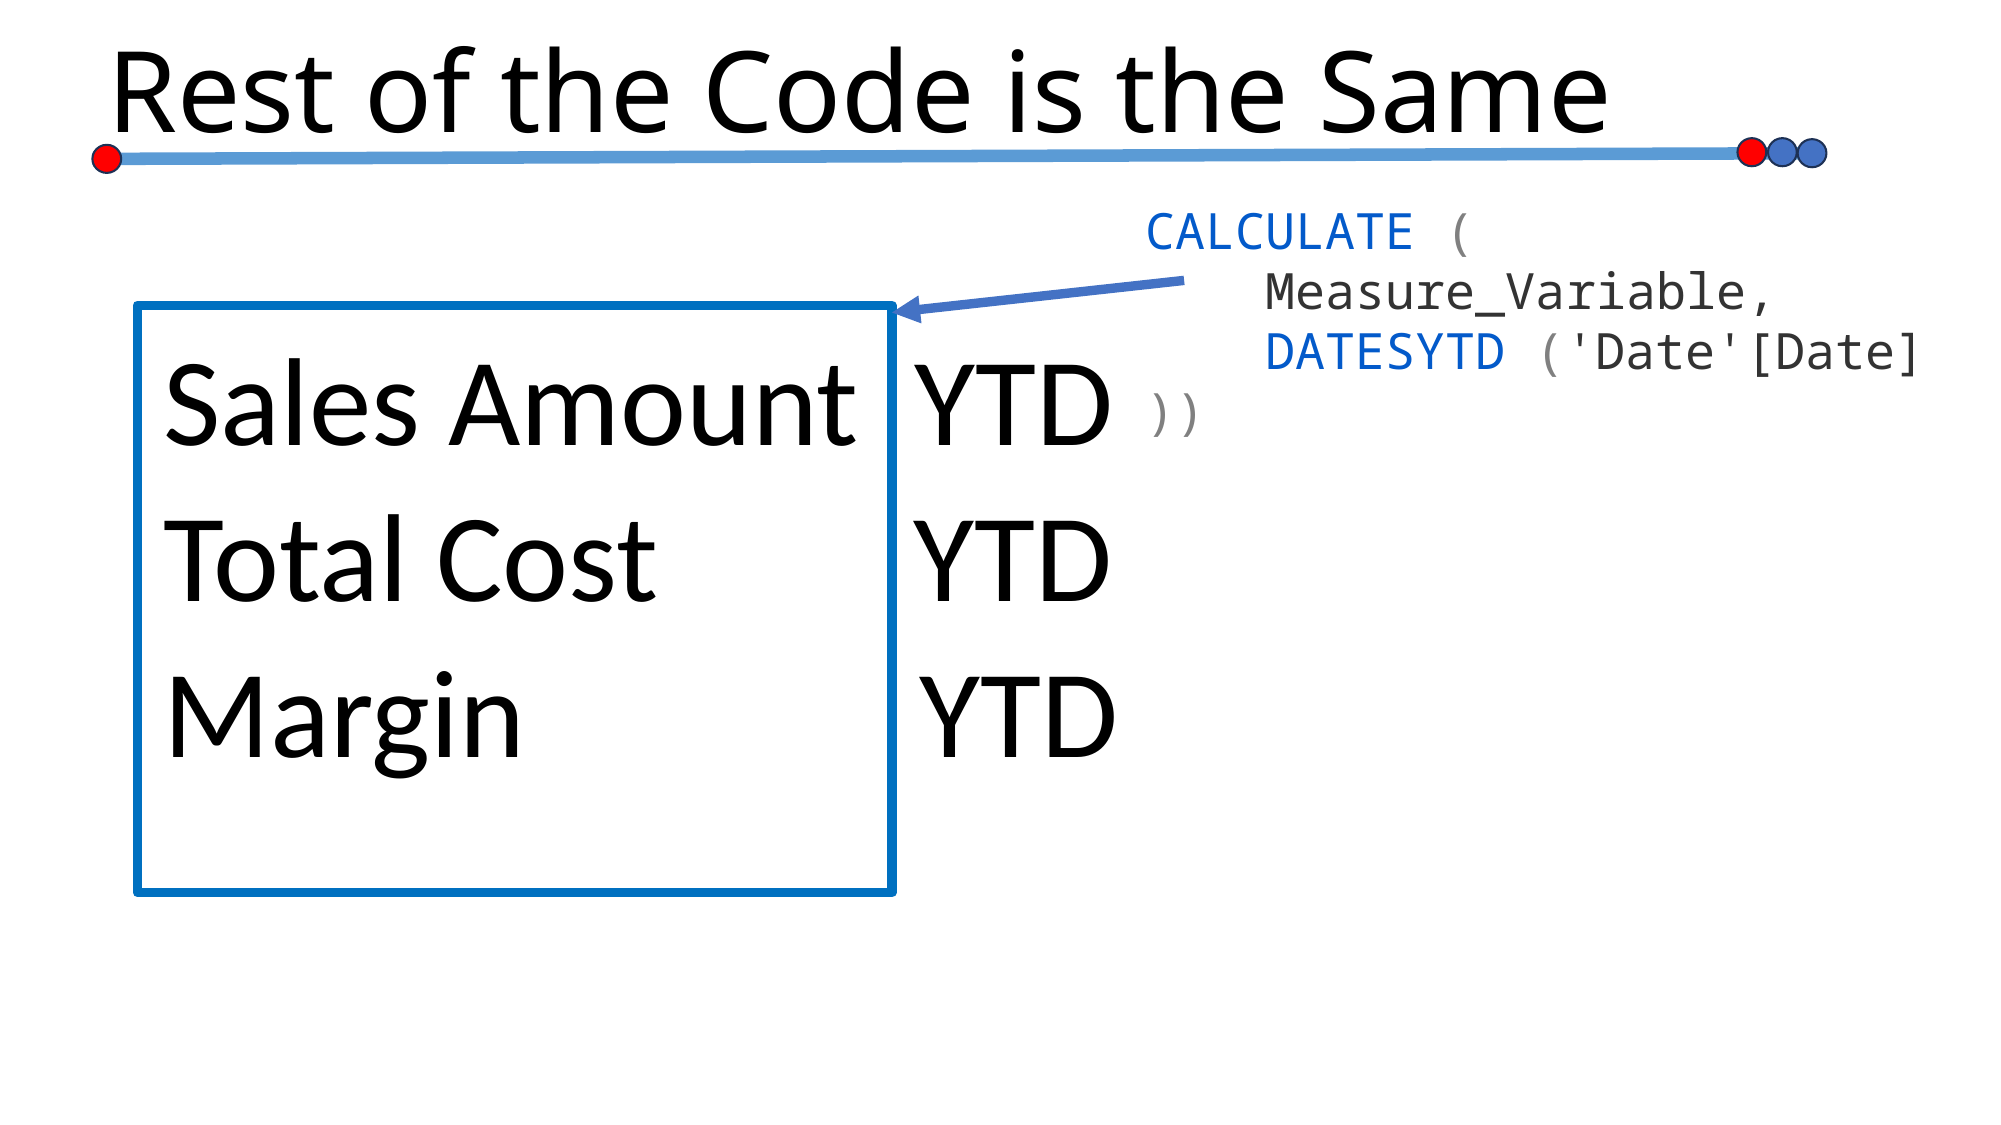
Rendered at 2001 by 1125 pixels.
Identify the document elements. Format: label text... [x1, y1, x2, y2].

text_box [891, 280, 1185, 313]
text_box [1768, 159, 1797, 168]
text_box [1736, 137, 1767, 153]
text_box [91, 154, 123, 174]
text_box [1738, 159, 1766, 168]
text_box Rest of the Code is the Same [116, 160, 1825, 172]
text_box Rest of the Code is the Same [92, 19, 1825, 152]
text_box [92, 143, 121, 153]
text_box Sales Amount YTD Total Cost YTD Margin YTD [92, 239, 1863, 1016]
text_box [1766, 137, 1798, 153]
text_box [137, 305, 892, 893]
text_box CALCULATE ( Measure_Variable, DATESYTD ('Date'[Date])) [1131, 192, 1948, 448]
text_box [92, 153, 1825, 159]
text_box [1797, 138, 1828, 169]
